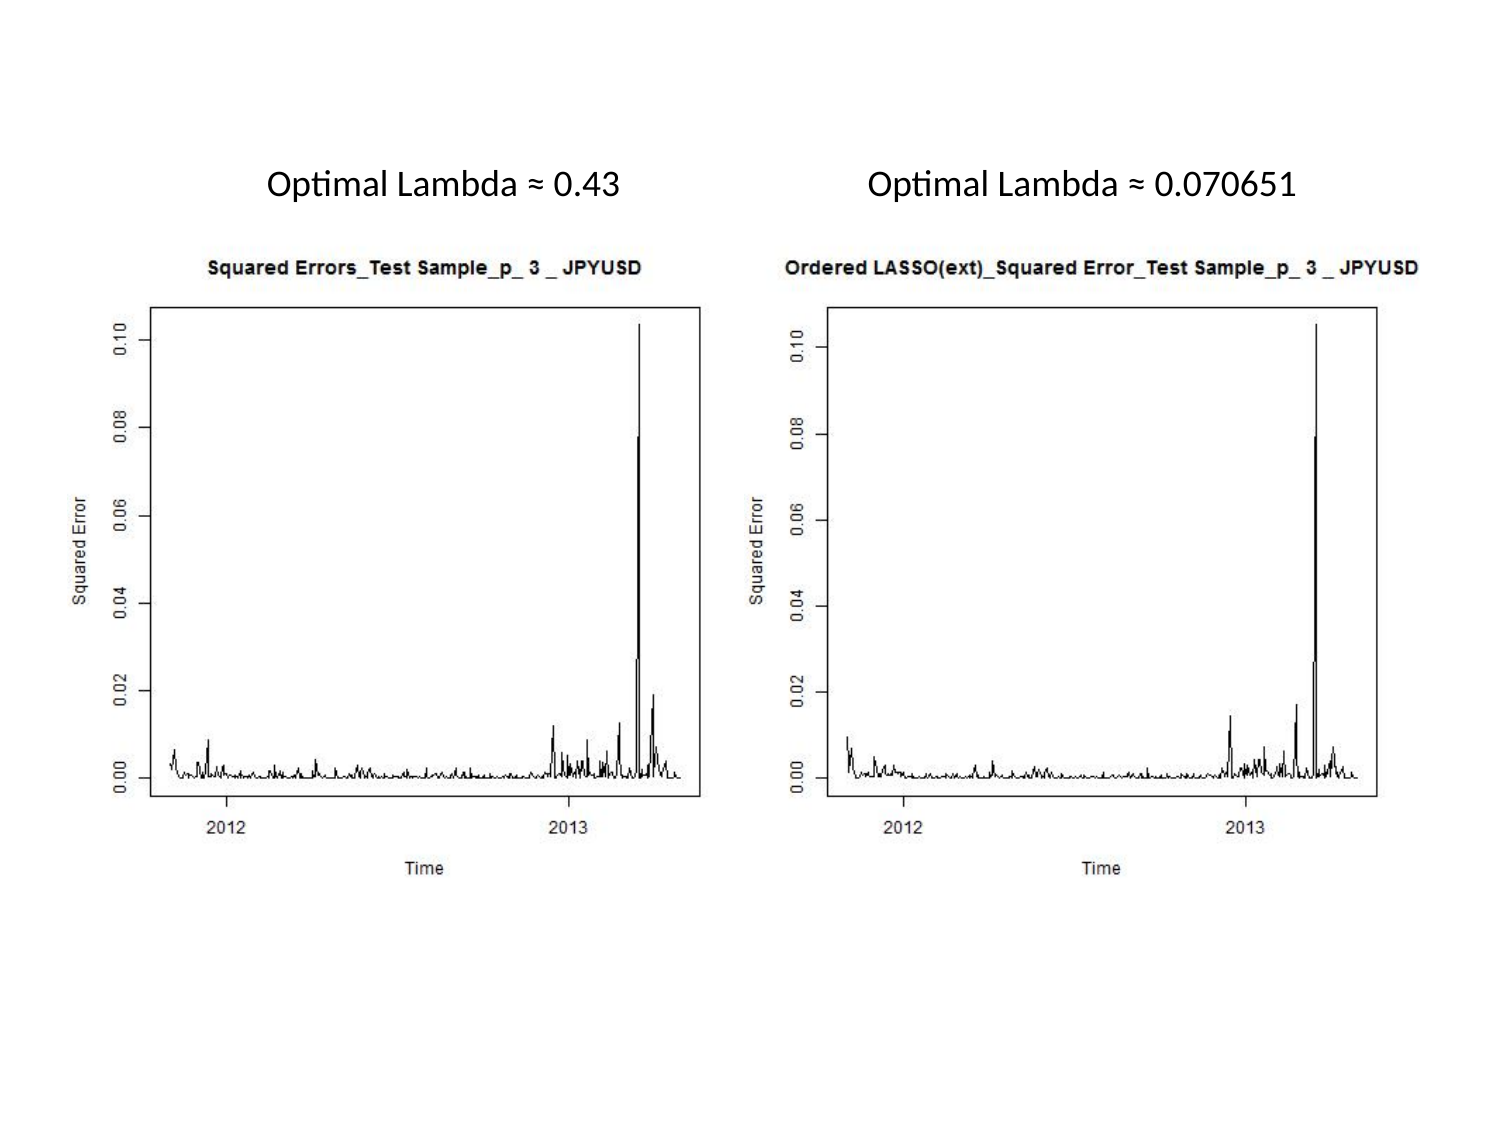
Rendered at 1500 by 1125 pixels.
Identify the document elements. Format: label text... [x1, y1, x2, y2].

picture [67, 224, 743, 901]
text_box Optimal Lambda ≈ 0.070651 [852, 151, 1313, 212]
text_box Optimal Lambda ≈ 0.43 [252, 151, 636, 212]
picture [744, 224, 1421, 901]
